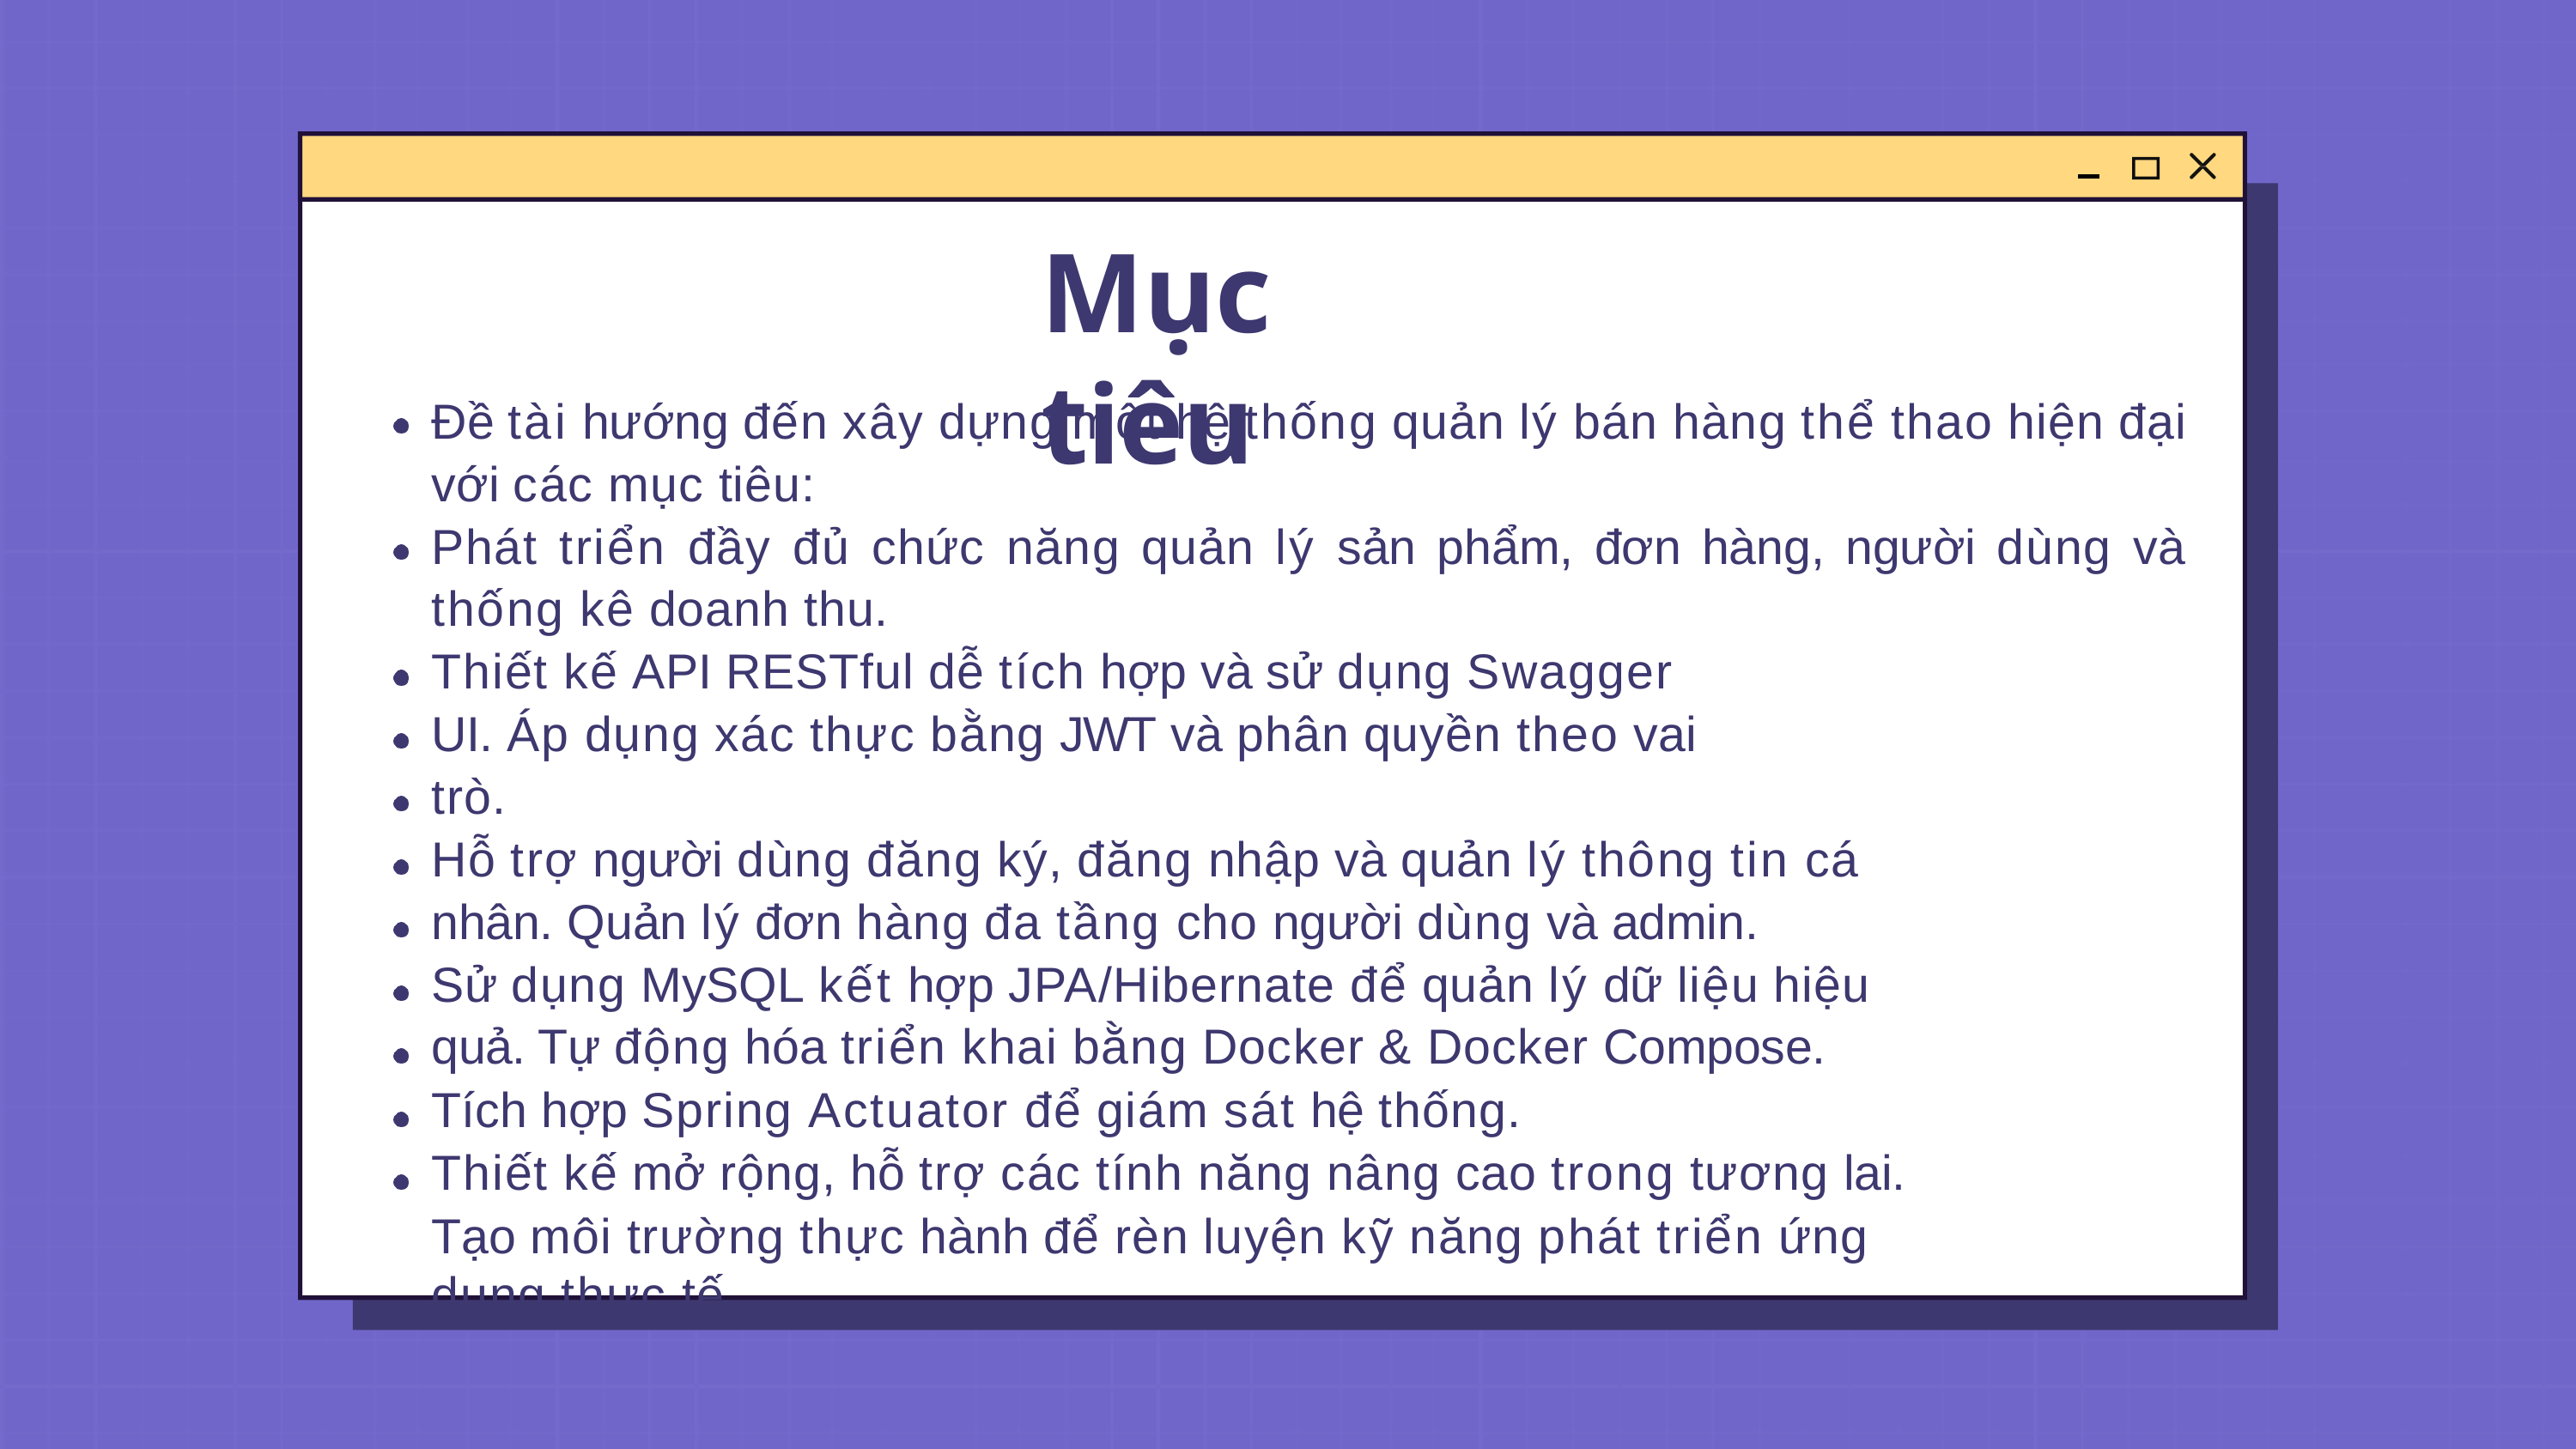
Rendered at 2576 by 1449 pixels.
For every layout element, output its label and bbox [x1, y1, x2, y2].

text_box [297, 130, 2279, 1331]
text_box [0, 0, 2576, 1449]
text_box [392, 417, 409, 1190]
